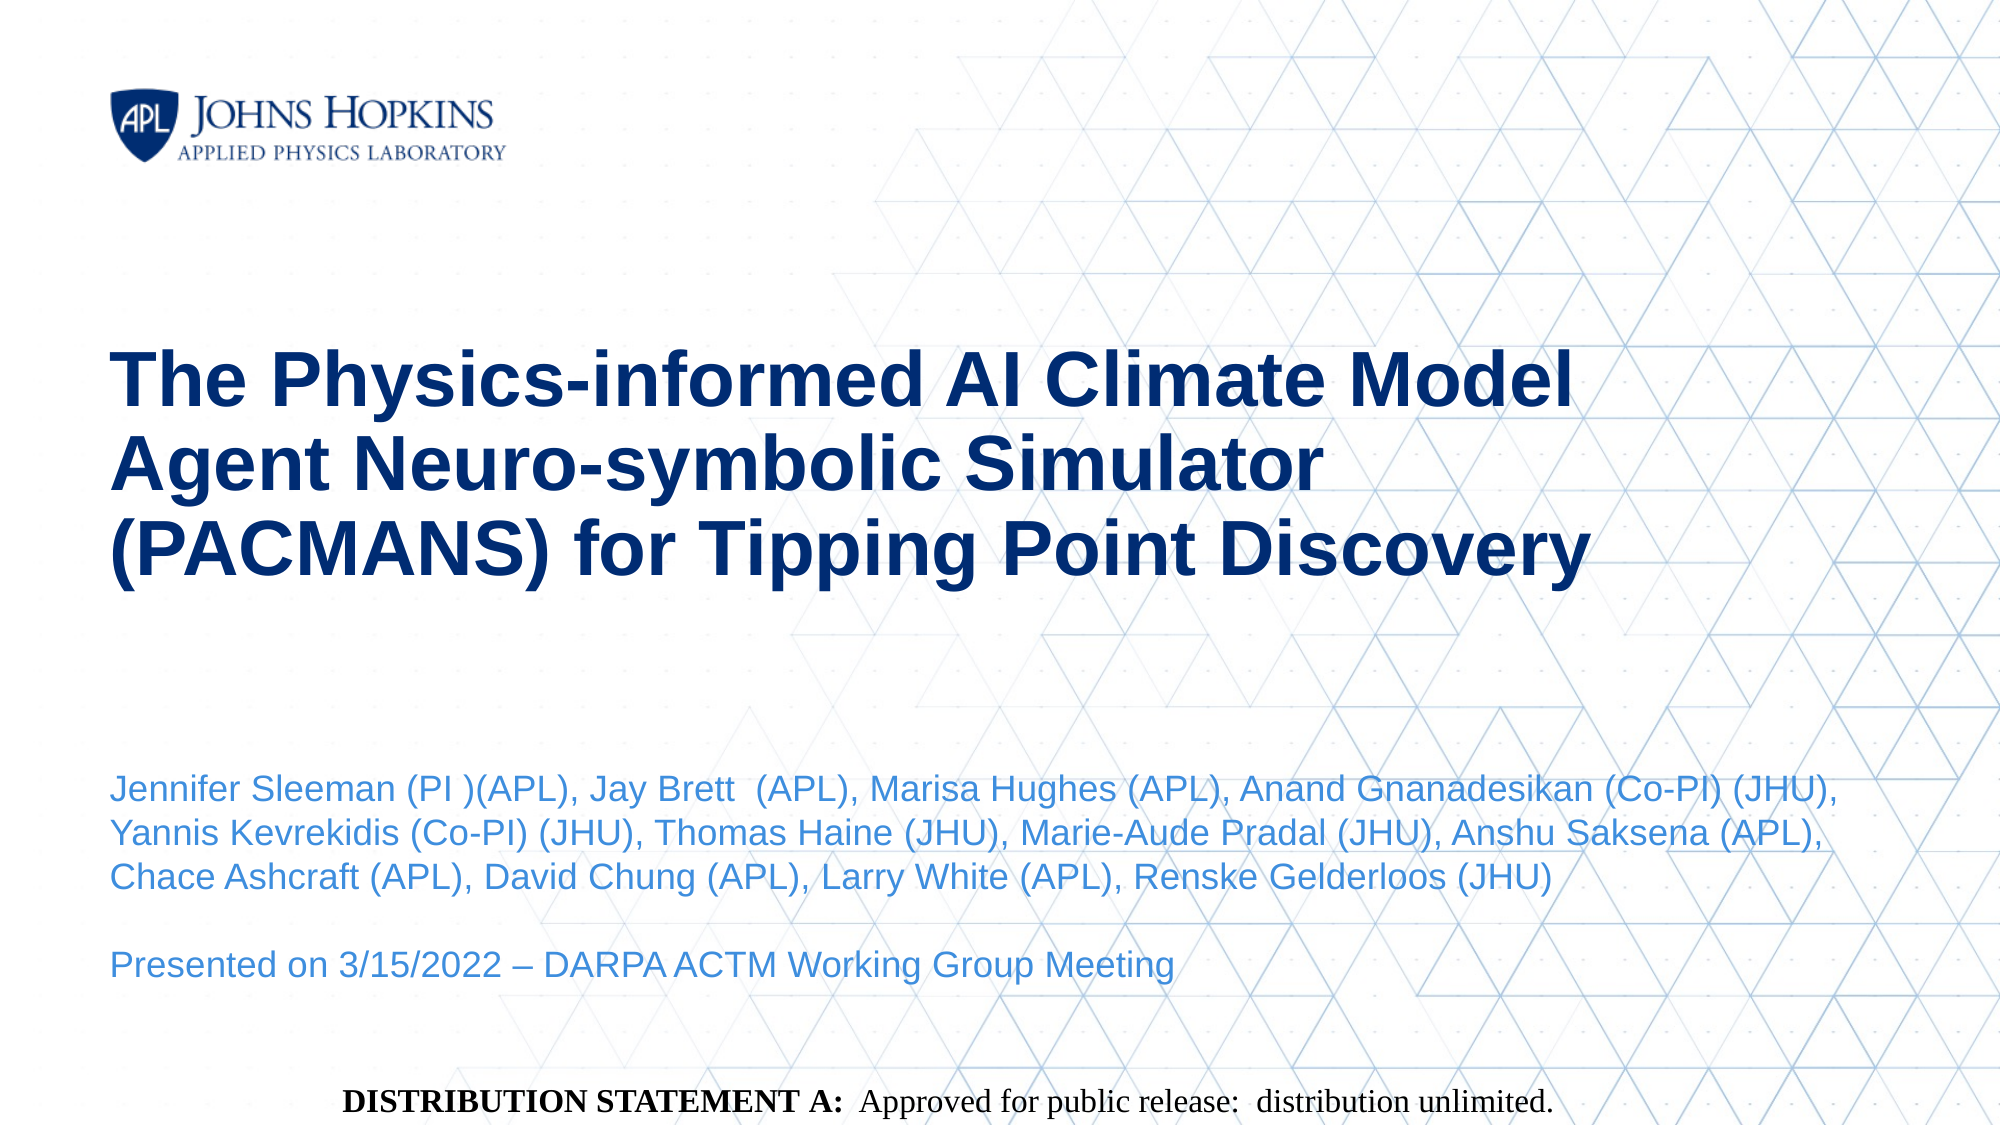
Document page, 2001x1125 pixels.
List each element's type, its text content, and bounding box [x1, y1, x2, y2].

picture [0, 0, 2000, 1125]
text_box DISTRIBUTION STATEMENT A: Approved for public release: distribution unlimited. [91, 1071, 1807, 1125]
list Jennifer Sleeman (PI )(APL), Jay Brett (APL), Marisa Hughes (APL), Anand Gnanadesikan (Co-PI) (JHU), Yannis Kevrekidis (Co-PI) (JHU), Thomas Haine (JHU), Marie-Aude Pradal (JHU), Anshu Saksena (APL), Chace Ashcraft (APL), David Chung (APL), Larry White (APL), Renske Gelderloos (JHU) Presented on 3/15/2022 – DARPA ACTM Working Group Meeting [109, 720, 1844, 1019]
title The Physics-informed AI Climate Model Agent Neuro-symbolic Simulator (PACMANS) for Tipping Point Discovery [109, 334, 1610, 593]
